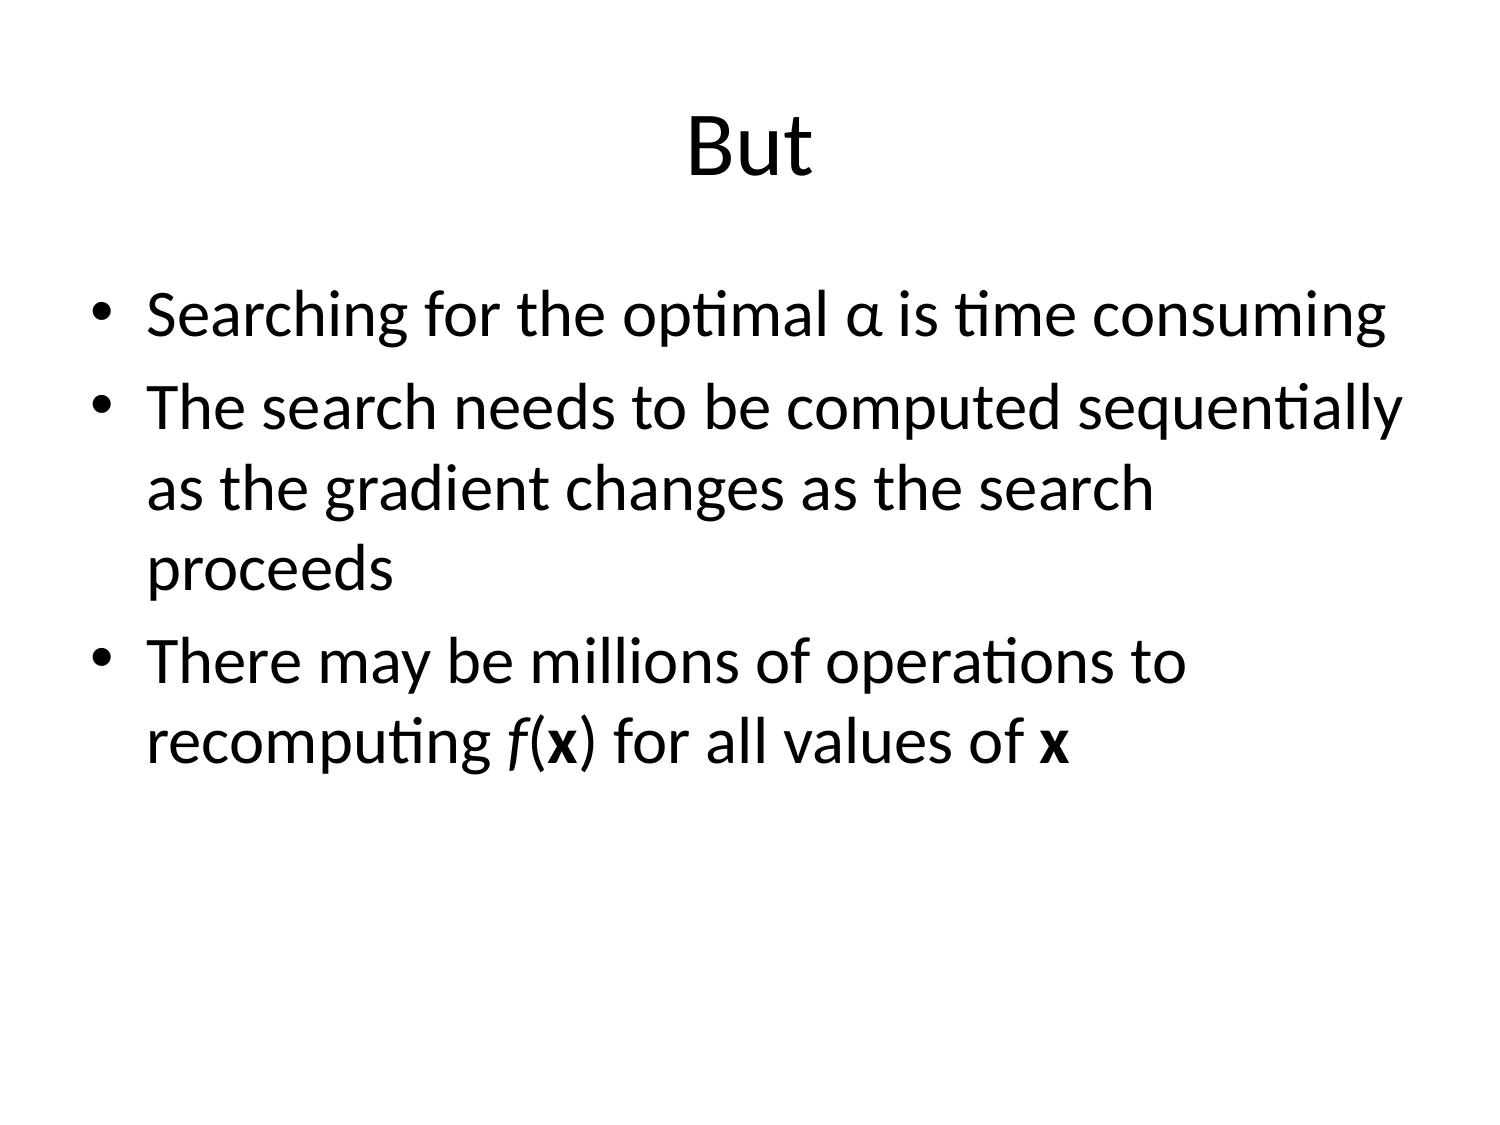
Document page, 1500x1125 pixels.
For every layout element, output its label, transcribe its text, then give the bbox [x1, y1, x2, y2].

list Searching for the optimal α is time consuming The search needs to be computed sequentially as the gradient changes as the search proceeds There may be millions of operations to recomputing f(x) for all values of x [75, 262, 1425, 1005]
title But [75, 45, 1425, 233]
